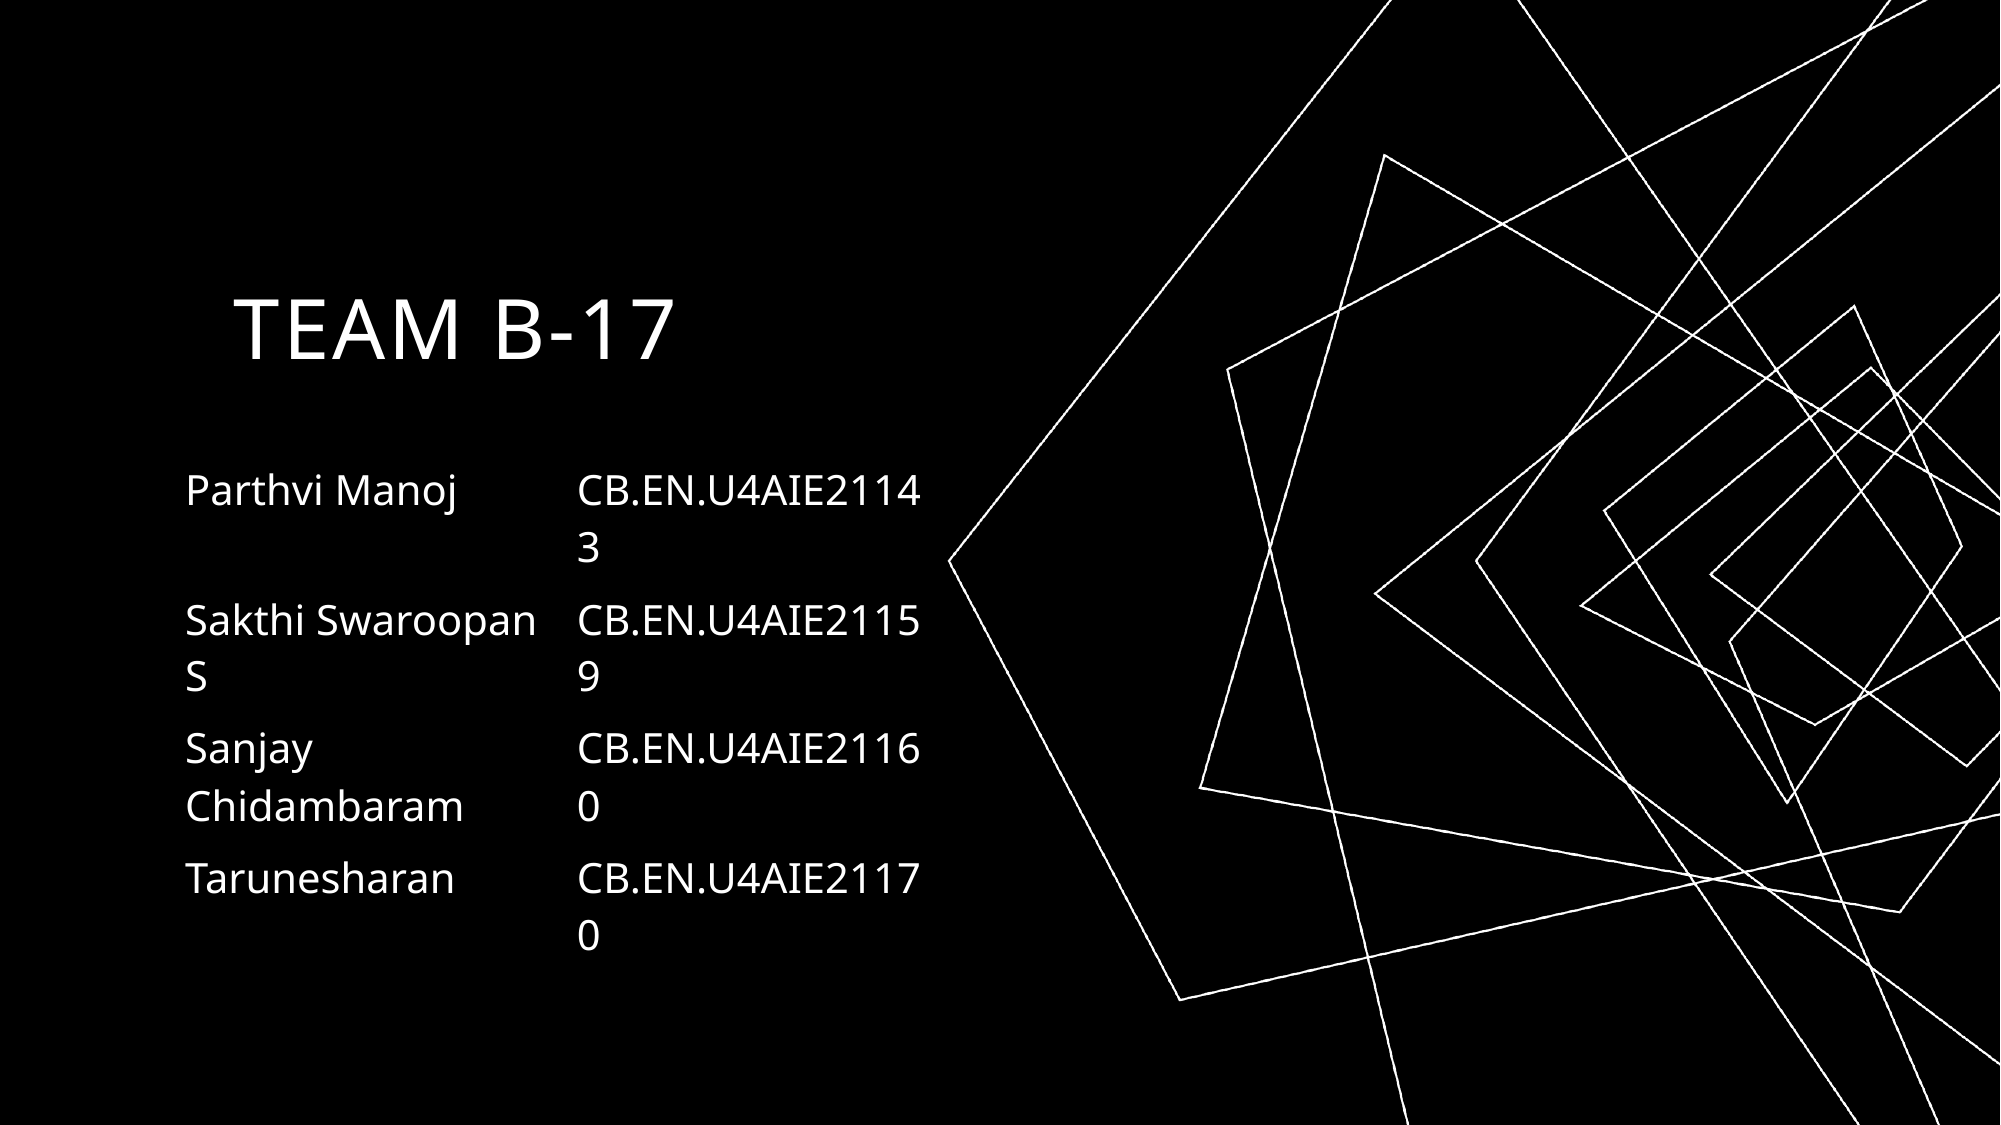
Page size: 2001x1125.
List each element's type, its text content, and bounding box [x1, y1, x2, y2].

picture [900, 0, 2000, 1125]
table_cell CB.EN.U4AIE21159 [562, 583, 954, 712]
table_cell Tarunesharan [170, 841, 562, 970]
table_cell CB.EN.U4AIE21170 [562, 841, 954, 970]
table_cell CB.EN.U4AIE21160 [562, 712, 954, 841]
title Team b-17 [218, 167, 740, 385]
table_header CB.EN.U4AIE21143 [562, 454, 954, 583]
table_cell Sakthi Swaroopan S [170, 583, 562, 712]
table_header Parthvi Manoj [170, 454, 562, 583]
table_cell Sanjay Chidambaram [170, 712, 562, 841]
